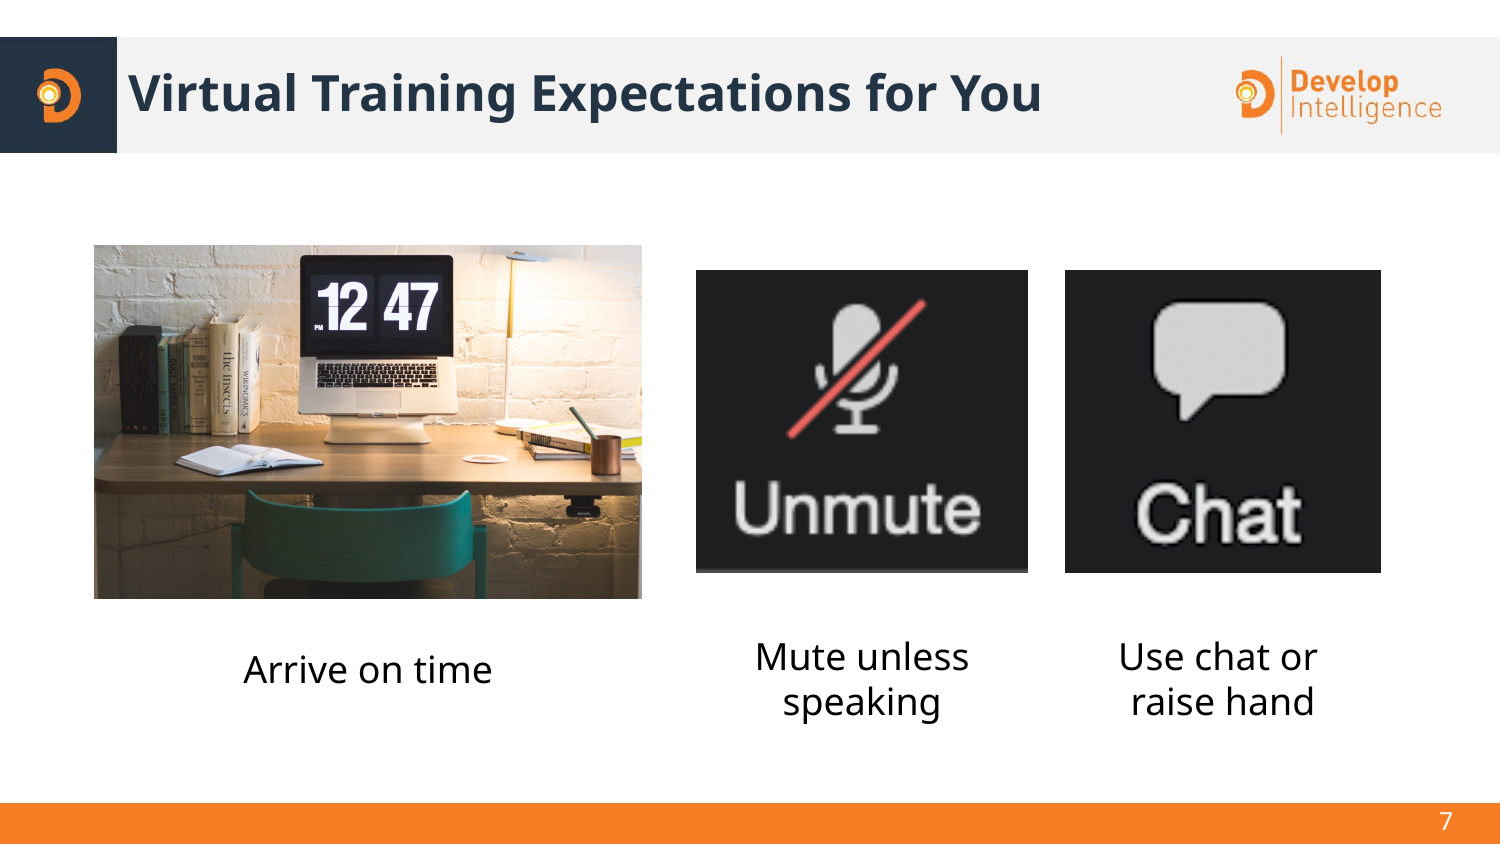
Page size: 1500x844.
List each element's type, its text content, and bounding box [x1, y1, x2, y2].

text_box Use chat or raise hand [1074, 621, 1372, 741]
text_box Arrive on time [202, 635, 534, 727]
title Virtual Training Expectations for You [117, 39, 1499, 152]
text_box Mute unless speaking [696, 621, 1028, 714]
picture [0, 0, 1500, 844]
slide_number <number> [1395, 804, 1498, 841]
